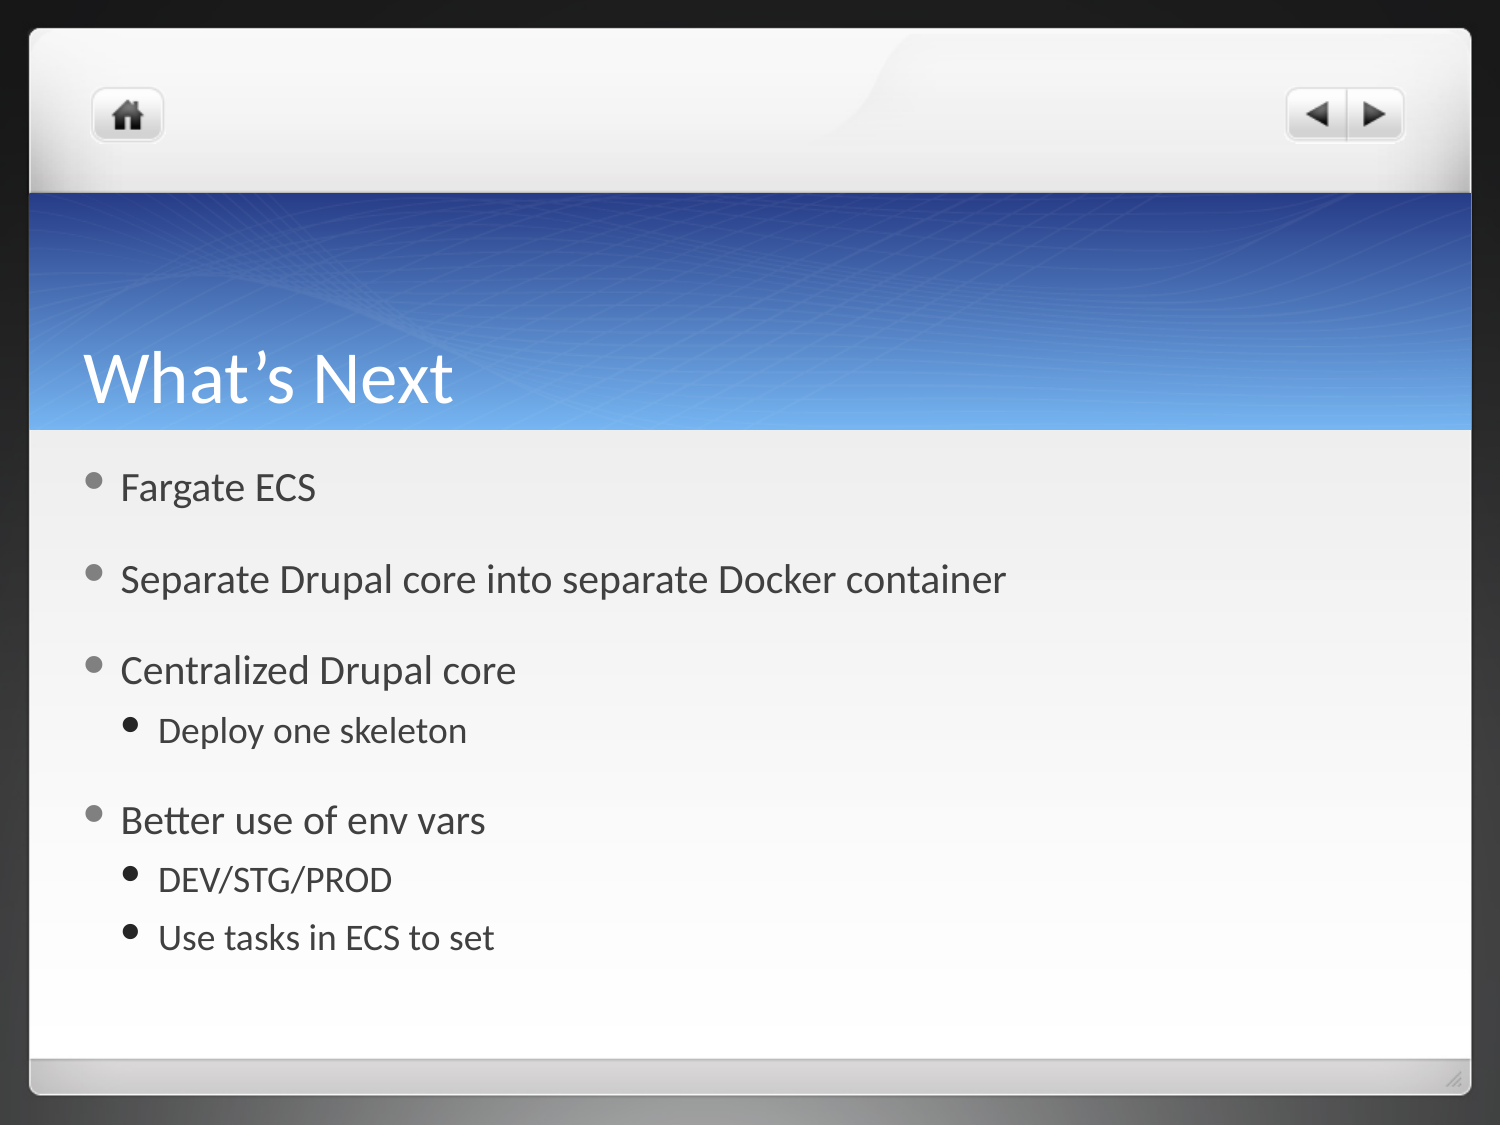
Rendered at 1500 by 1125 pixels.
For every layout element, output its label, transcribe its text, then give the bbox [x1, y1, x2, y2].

list Fargate ECS Separate Drupal core into separate Docker container Centralized Drupal core Deploy one skeleton Better use of env vars DEV/STG/PROD Use tasks in ECS to set [68, 452, 1432, 1025]
picture [0, 0, 1500, 1125]
title What’s Next [68, 238, 1432, 427]
